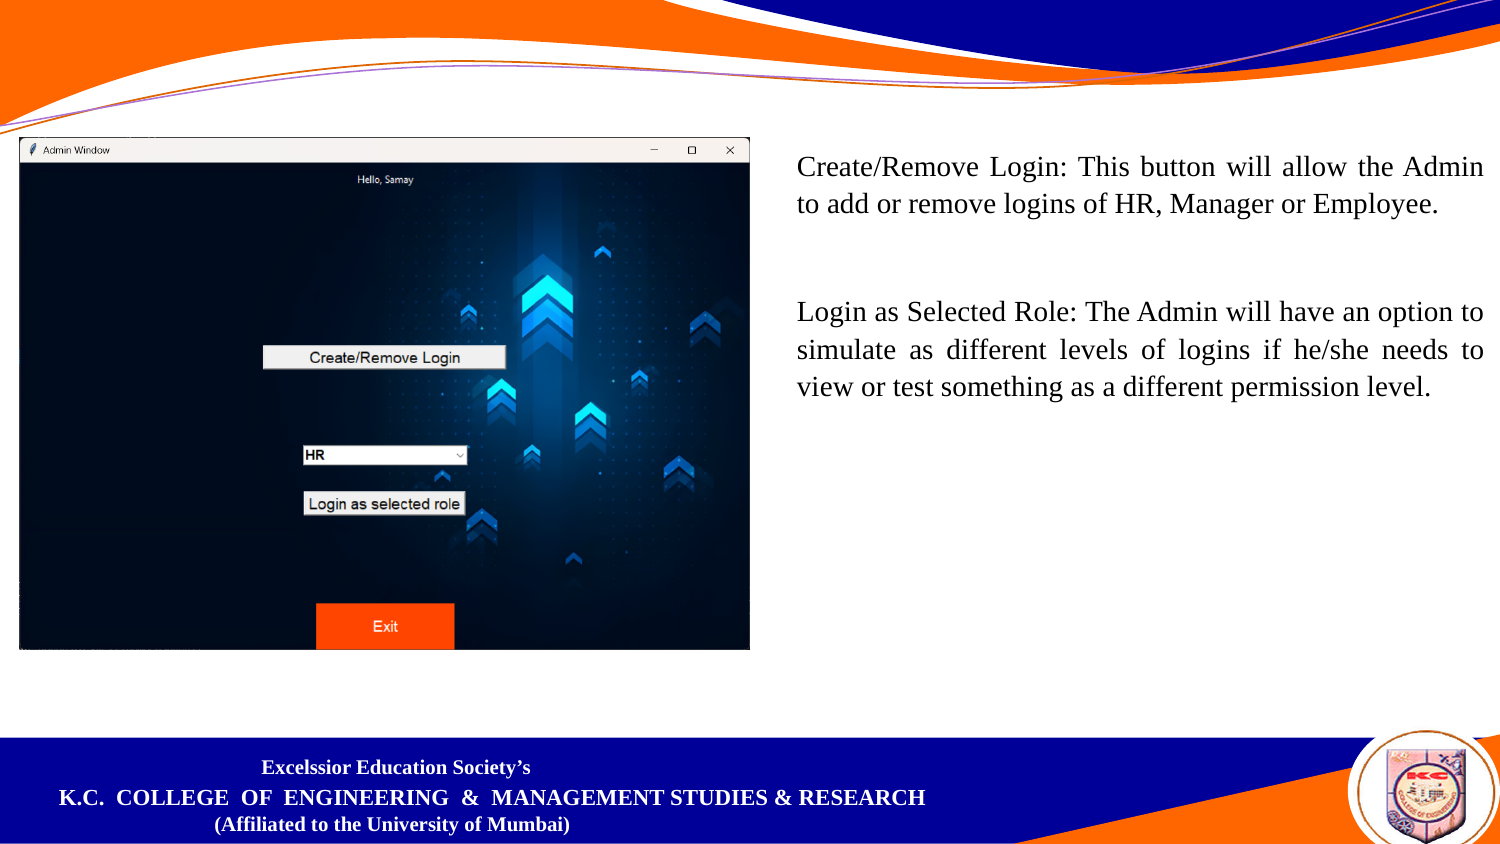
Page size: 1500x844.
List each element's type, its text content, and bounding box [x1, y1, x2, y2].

text_box Create/Remove Login: This button will allow the Admin to add or remove logins of HR, Manager or Employee. Login as Selected Role: The Admin will have an option to simulate as different levels of logins if he/she needs to view or test something as a different permission level. [782, 137, 1500, 410]
picture [1347, 721, 1500, 844]
picture [19, 137, 751, 650]
